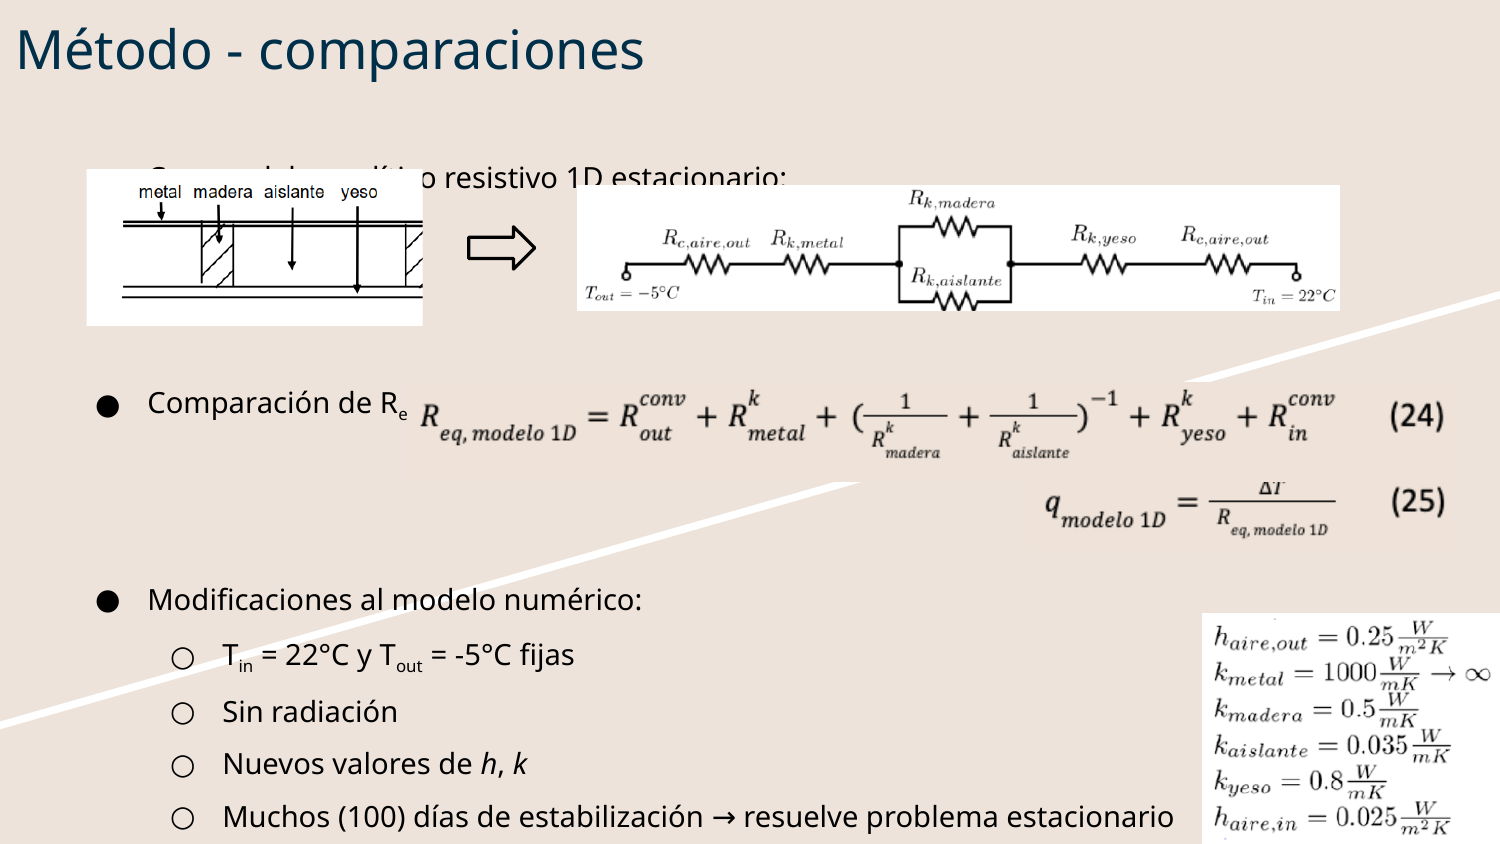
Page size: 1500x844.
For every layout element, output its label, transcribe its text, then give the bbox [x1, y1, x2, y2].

text_box [468, 226, 535, 270]
title Método - comparaciones [0, 0, 1398, 110]
text_box Comparación de Req y q: Modificaciones al modelo numérico: Tin = 22°C y Tout = -5°C fijas Sin radiación Nuevos valores de h, k Muchos (100) días de estabilización → resuelve problema estacionario [57, 329, 1233, 844]
picture [406, 382, 1459, 552]
text_box Con modelo analítico resistivo 1D estacionario: [57, 109, 1456, 210]
picture [86, 169, 423, 327]
picture [1202, 613, 1500, 844]
picture [577, 185, 1340, 311]
